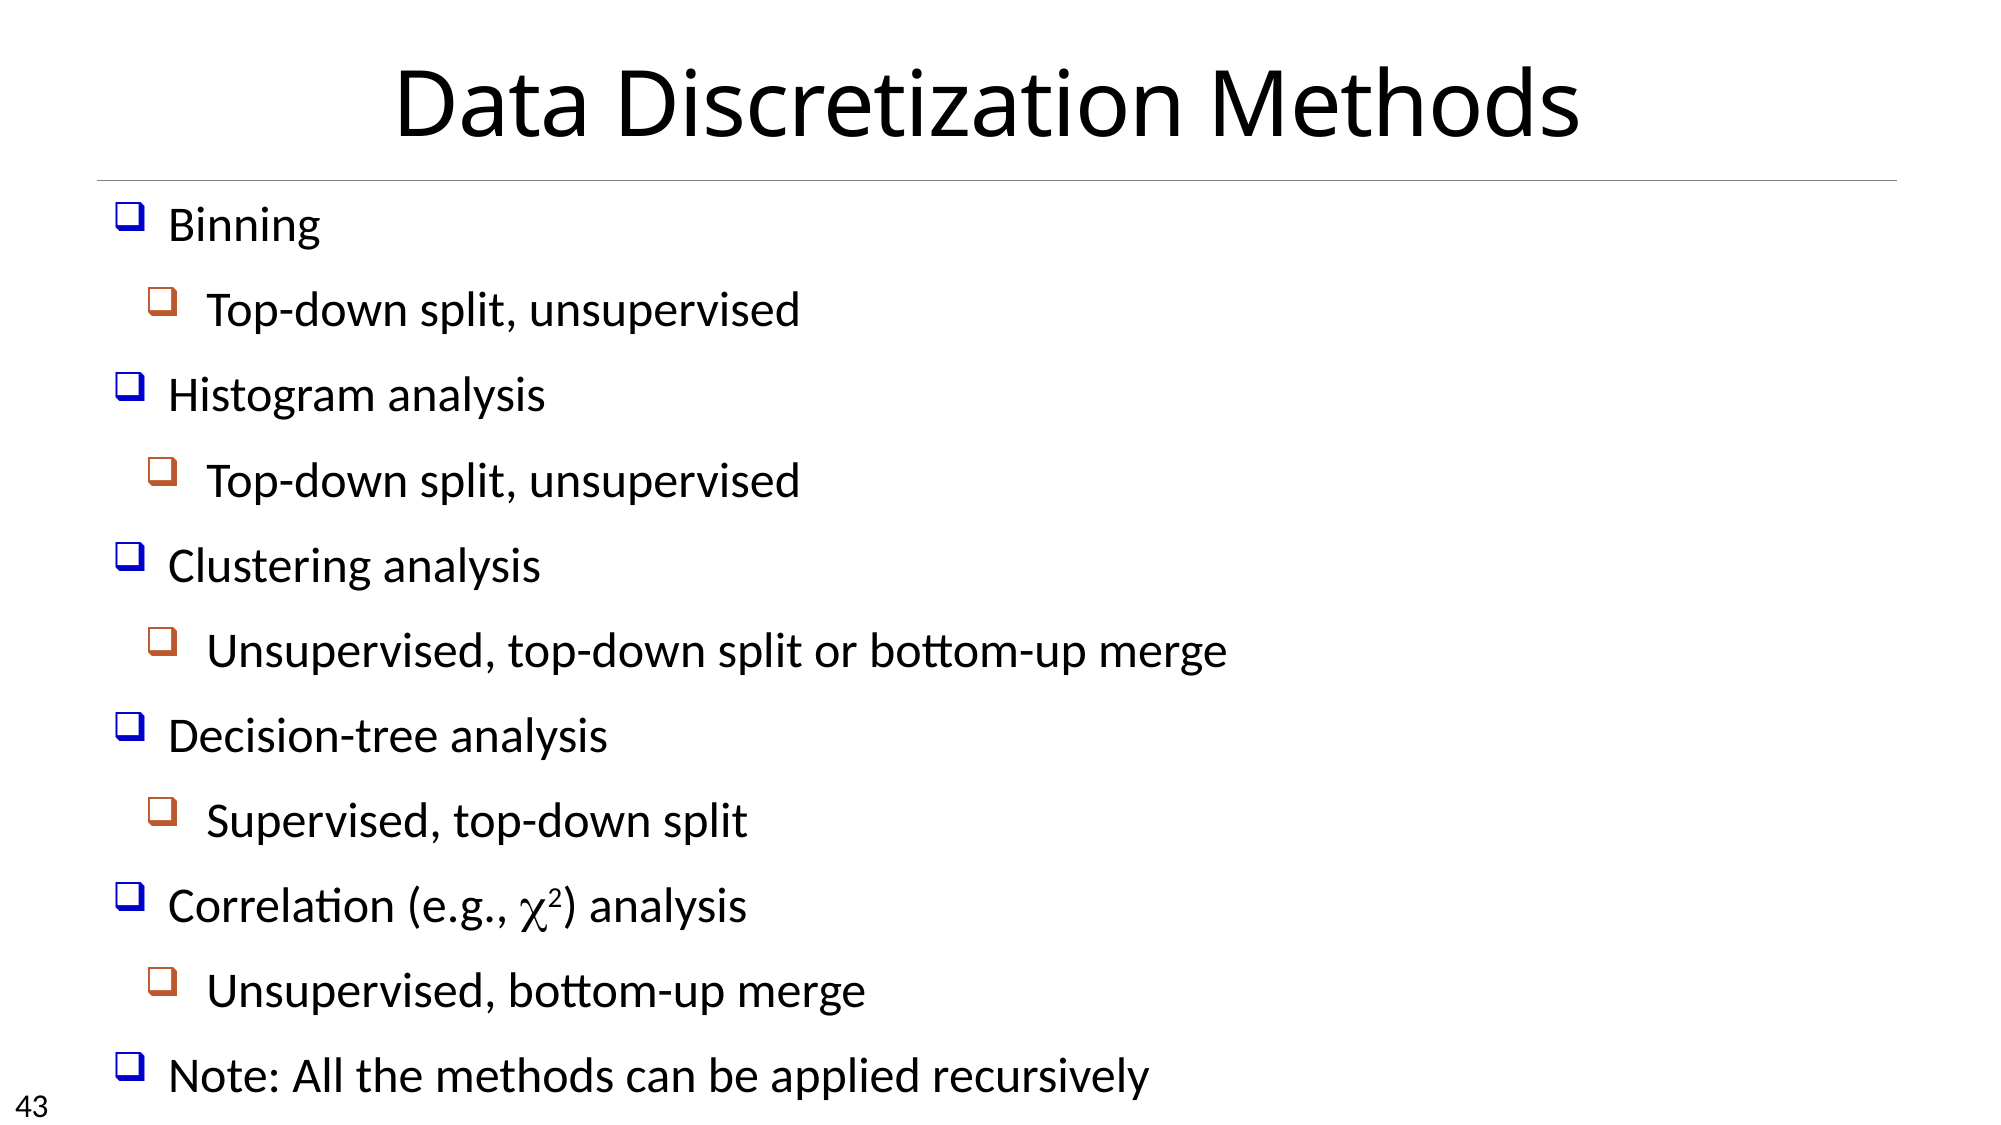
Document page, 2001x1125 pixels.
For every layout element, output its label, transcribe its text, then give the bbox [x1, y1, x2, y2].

title Data Discretization Methods [249, 37, 1725, 163]
list Binning Top-down split, unsupervised Histogram analysis Top-down split, unsupervised Clustering analysis Unsupervised, top-down split or bottom-up merge Decision-tree analysis Supervised, top-down split Correlation (e.g., 2) analysis Unsupervised, bottom-up merge Note: All the methods can be applied recursively [97, 184, 1829, 1125]
